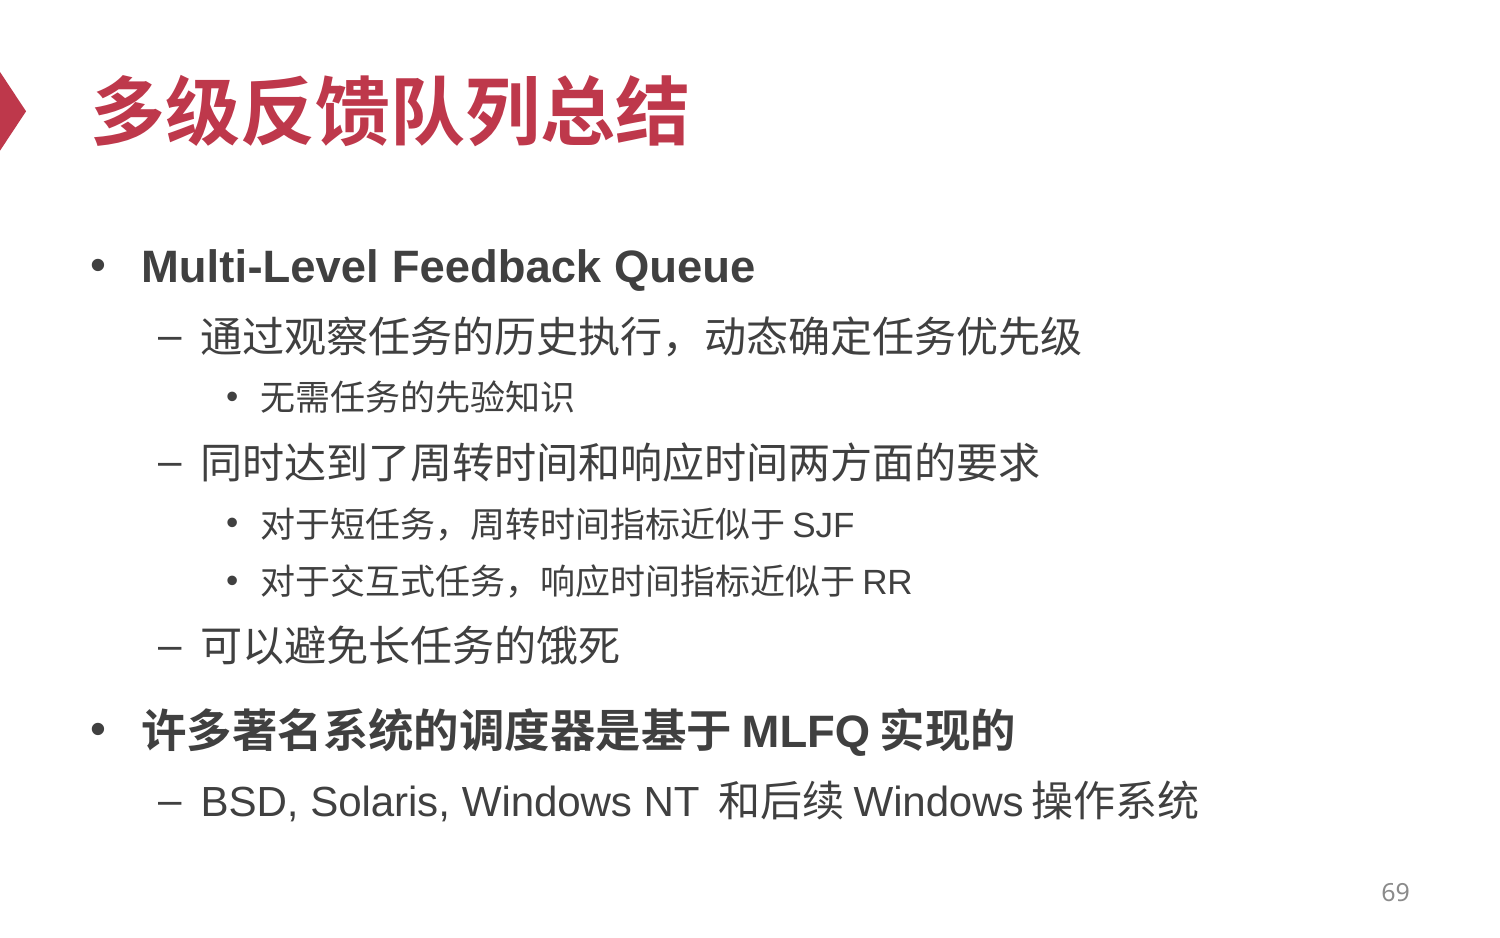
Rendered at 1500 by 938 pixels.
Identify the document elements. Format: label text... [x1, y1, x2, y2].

title 多级反馈队列总结 [75, 31, 1425, 188]
list Multi-Level Feedback Queue 通过观察任务的历史执行，动态确定任务优先级 无需任务的先验知识 同时达到了周转时间和响应时间两方面的要求 对于短任务，周转时间指标近似于SJF 对于交互式任务，响应时间指标近似于RR 可以避免长任务的饿死 许多著名系统的调度器是基于MLFQ实现的 BSD, Solaris, Windows NT 和后续Windows操作系统 [75, 218, 1425, 838]
slide_number 69 [1074, 868, 1425, 919]
